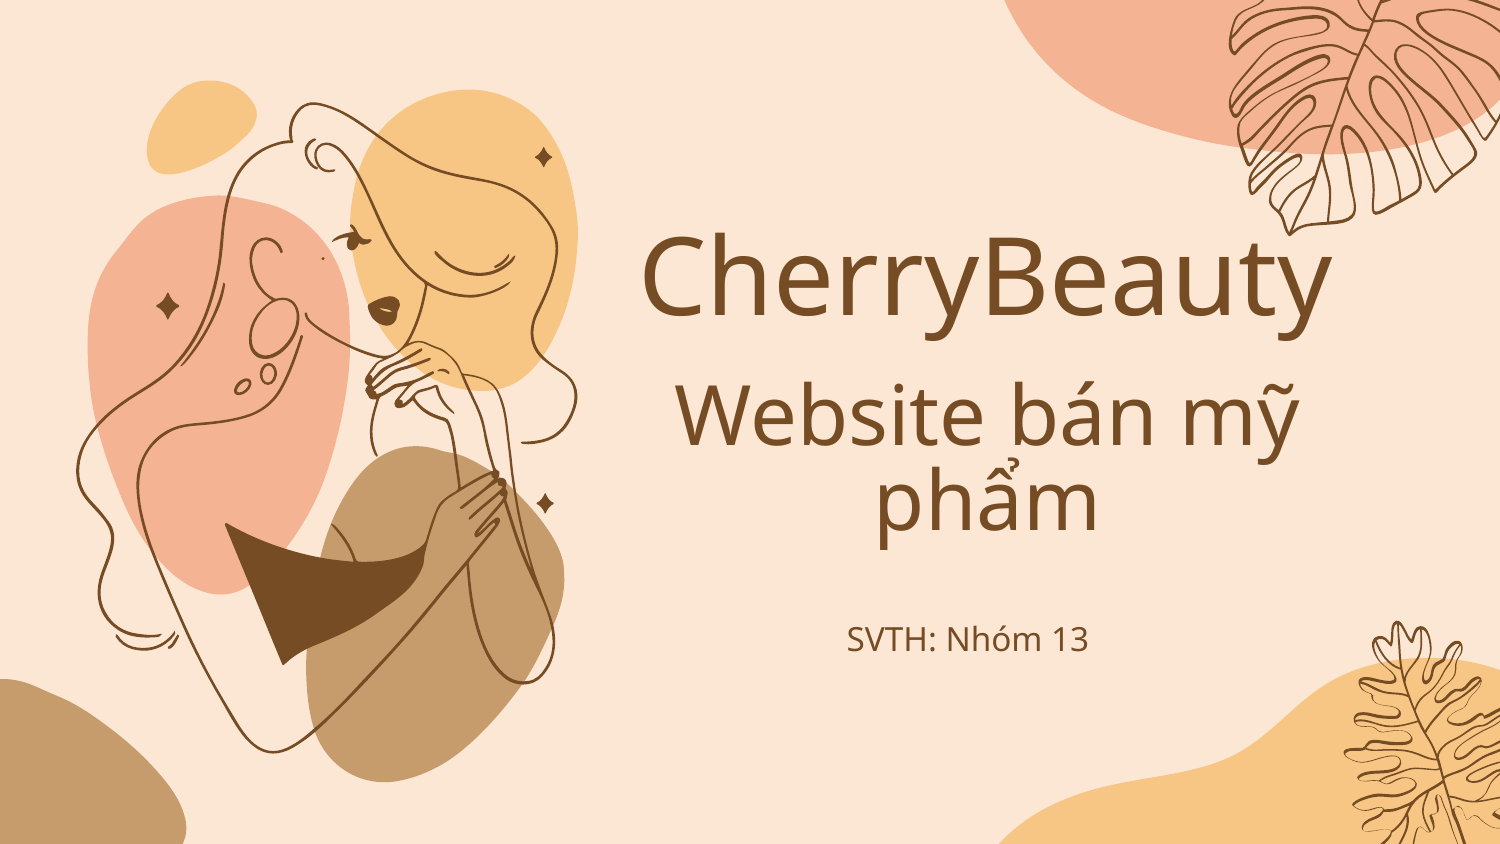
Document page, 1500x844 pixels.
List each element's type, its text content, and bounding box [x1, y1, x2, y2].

text_box [1228, 0, 1500, 237]
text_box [74, 61, 579, 783]
subtitle SVTH: Nhóm 13 [726, 603, 1210, 709]
title CherryBeauty [587, 213, 1384, 353]
text_box [1343, 620, 1500, 844]
text_box Website bán mỹ phẩm [589, 333, 1386, 563]
